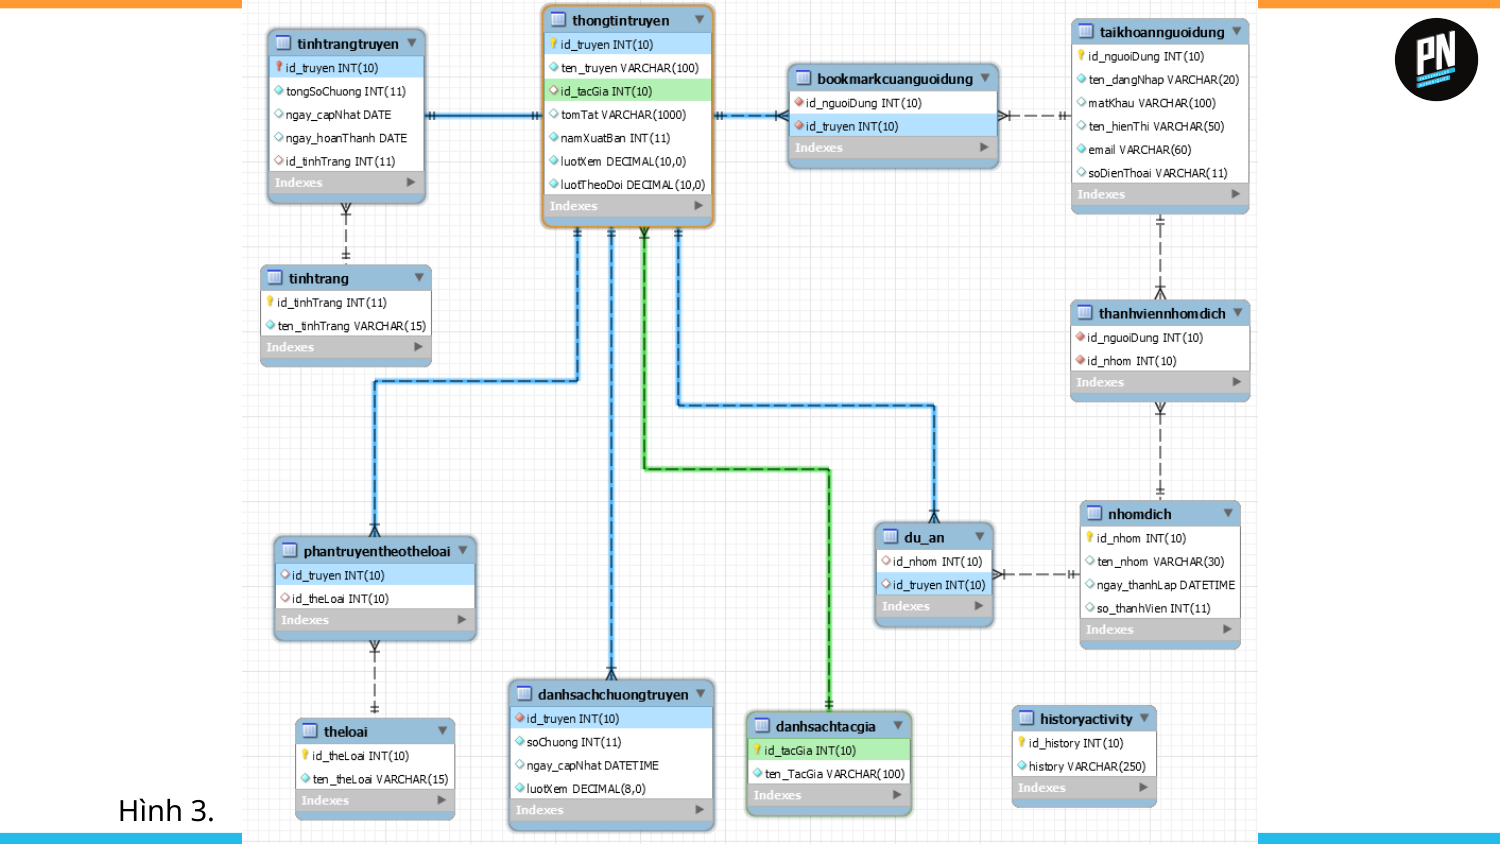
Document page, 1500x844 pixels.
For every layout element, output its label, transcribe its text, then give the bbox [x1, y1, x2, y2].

picture [242, 0, 1258, 844]
text_box Hình 3. [103, 784, 237, 835]
picture [1394, 17, 1479, 102]
